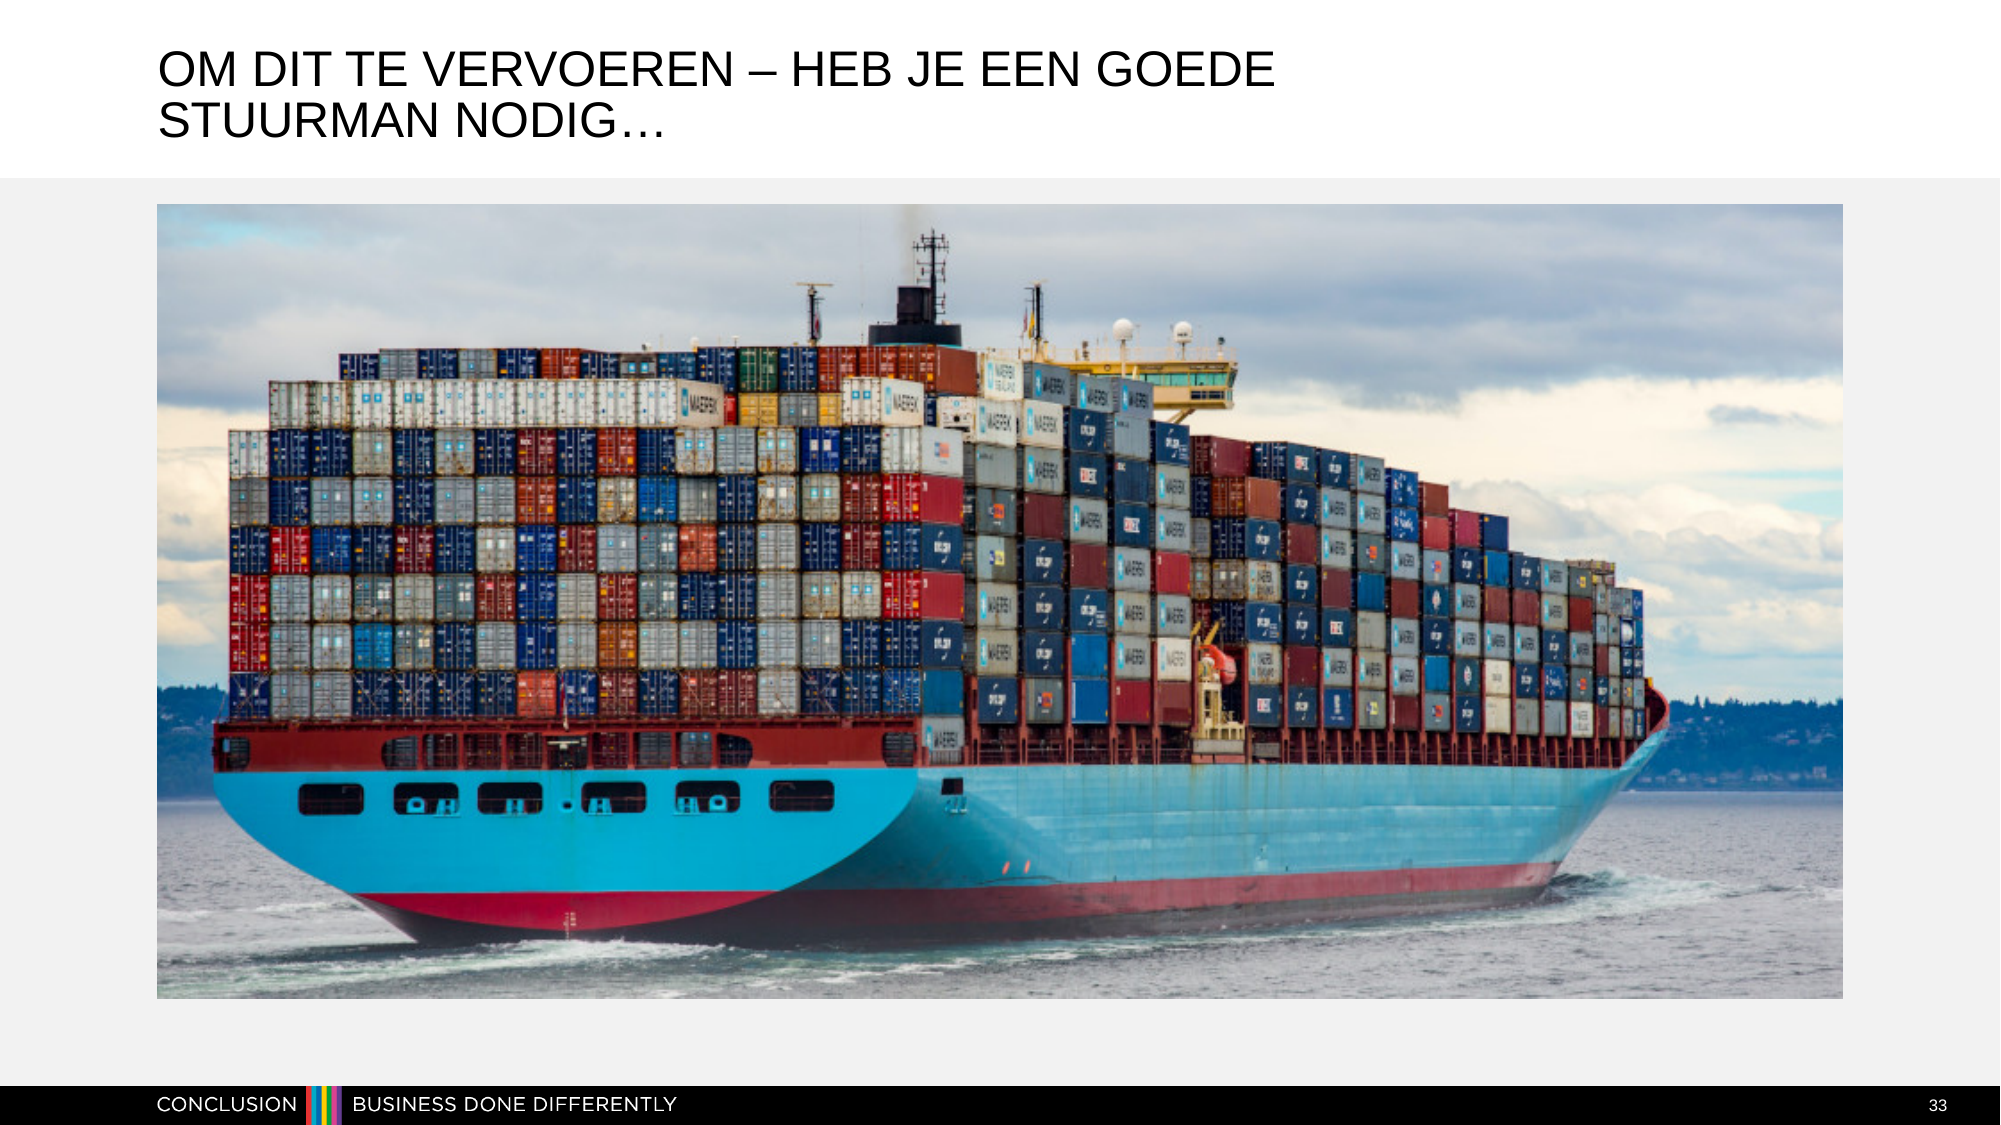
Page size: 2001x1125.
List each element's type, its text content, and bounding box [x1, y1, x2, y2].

picture [157, 204, 1843, 999]
picture [318, 1086, 2000, 1125]
picture [0, 1086, 315, 1125]
slide_number 33 [1915, 1094, 1948, 1119]
title Om dit te vervoeren – heb je een goede stuurman nodig… [157, 74, 1404, 114]
